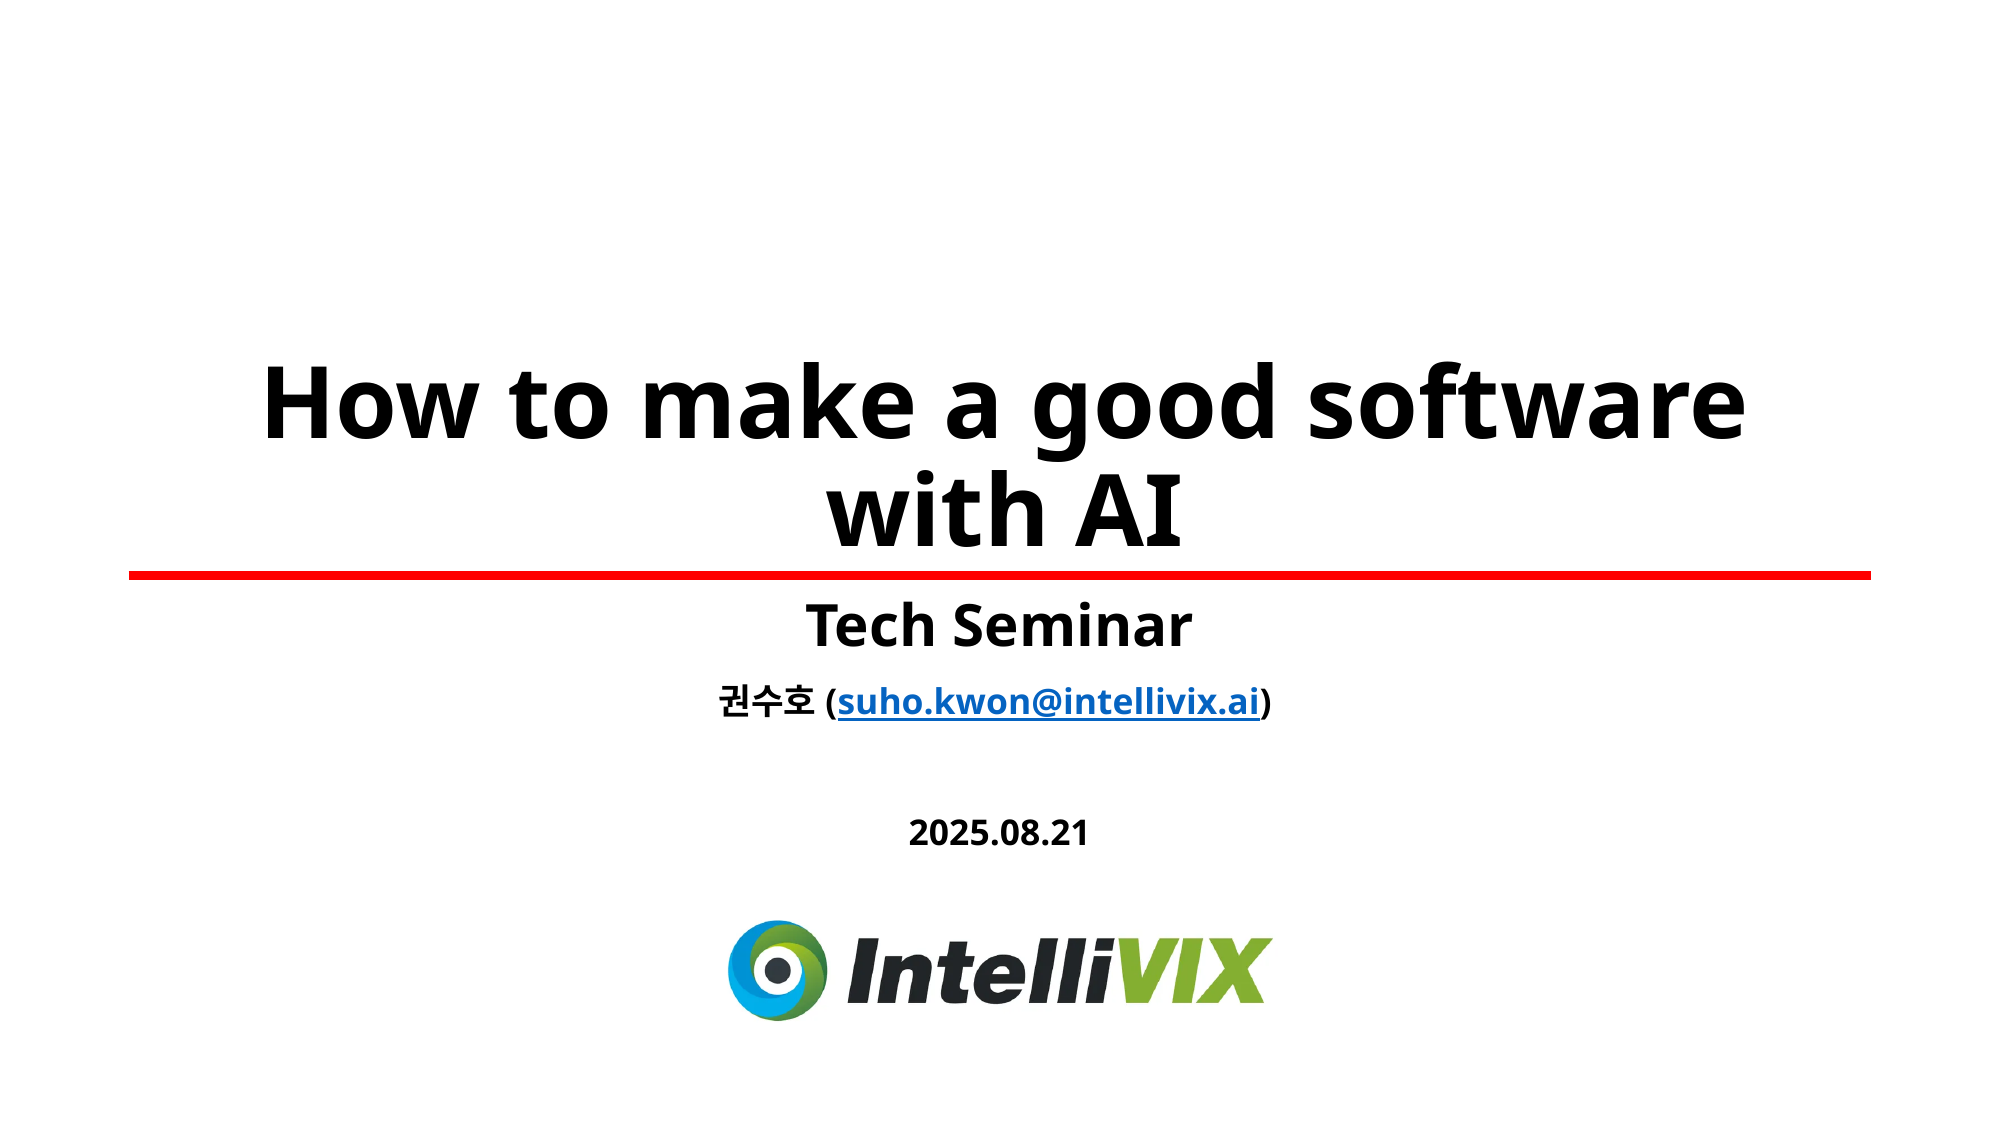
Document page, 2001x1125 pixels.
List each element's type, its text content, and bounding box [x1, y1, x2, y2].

picture [718, 902, 1282, 1033]
title How to make a good software with AI [176, 184, 1833, 571]
subtitle Tech Seminar 권수호(suho.kwon@intellivix.ai) 2025.08.21 [128, 589, 1871, 907]
